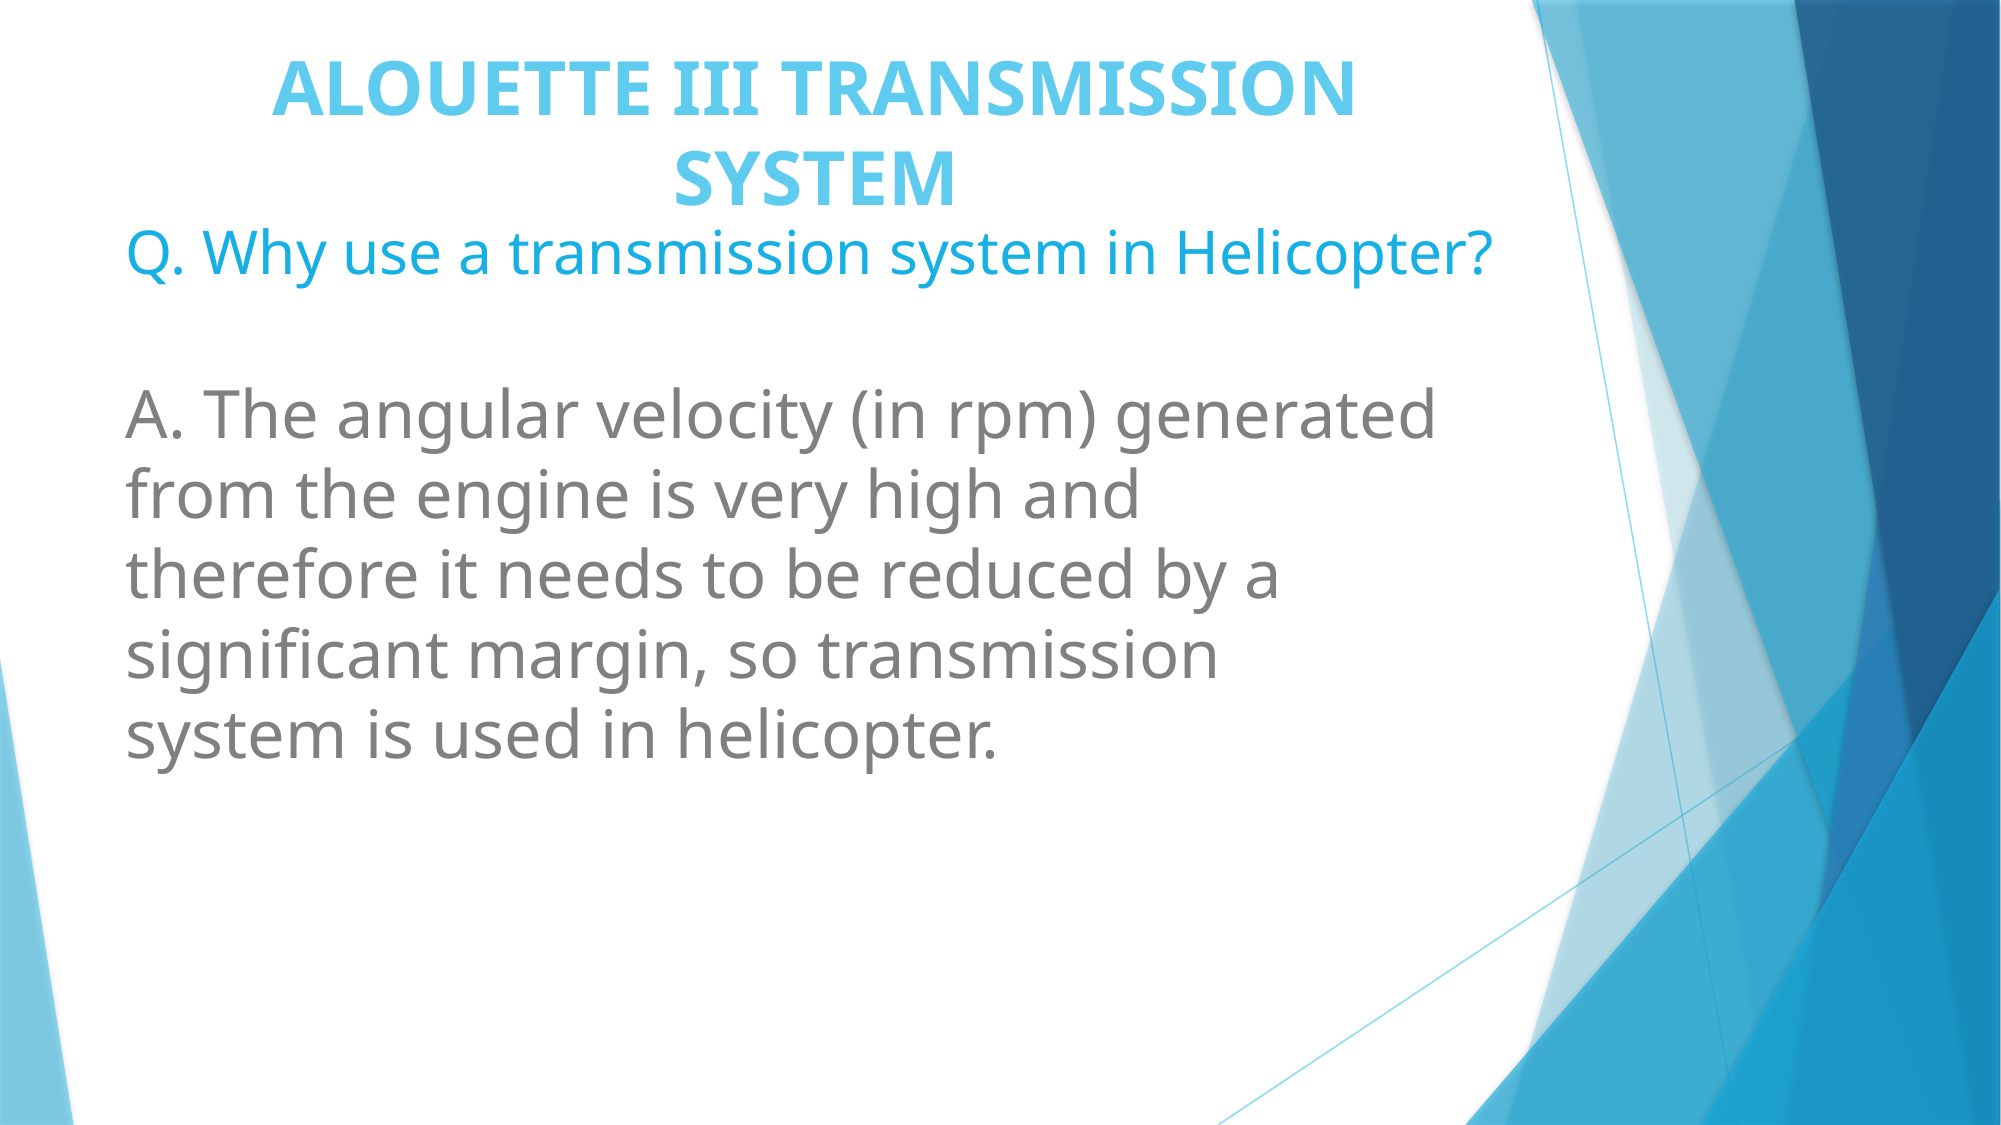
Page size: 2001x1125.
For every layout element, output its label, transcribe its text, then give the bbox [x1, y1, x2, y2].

text_box A. The angular velocity (in rpm) generated from the engine is very high and therefore it needs to be reduced by a significant margin, so transmission system is used in helicopter. [111, 364, 1461, 850]
text_box Q. Why use a transmission system in Helicopter? [111, 206, 1522, 294]
title ALOUETTE III TRANSMISSION SYSTEM [111, 33, 1522, 206]
